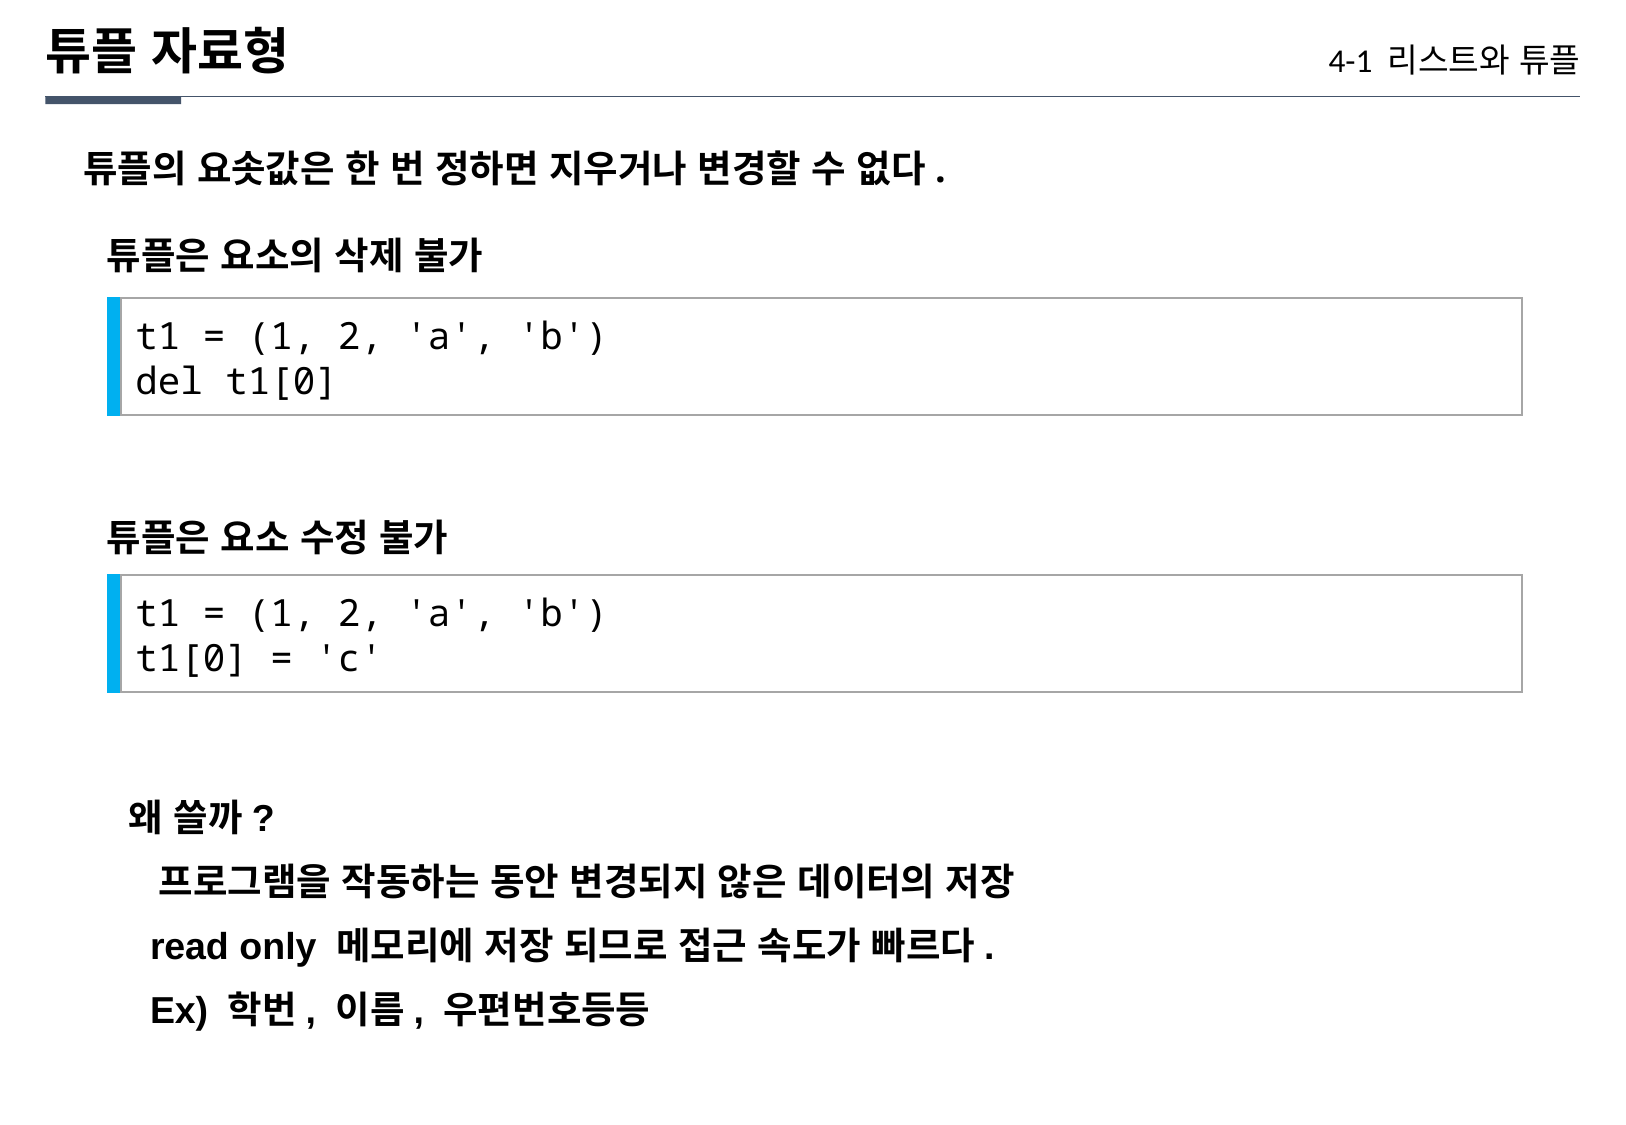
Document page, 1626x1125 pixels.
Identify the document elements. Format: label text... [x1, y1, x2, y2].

list 튜플 자료형 [45, 26, 1055, 82]
text_box 튜플은 요소의 삭제 불가 [91, 224, 1421, 285]
text_box 튜플은 요소 수정 불가 [91, 507, 1421, 567]
list 4-1 리스트와 튜플 [1038, 43, 1581, 81]
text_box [107, 575, 1522, 693]
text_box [107, 298, 1522, 416]
text_box 튜플의 요솟값은 한 번 정하면 지우거나 변경할 수 없다. [68, 137, 1504, 198]
text_box 왜 쓸까? 프로그램을 작동하는 동안 변경되지 않은 데이터의 저장 read only 메모리에 저장 되므로 접근 속도가 빠르다. Ex) 학번, 이름, 우편번호등등 [114, 786, 1443, 1038]
